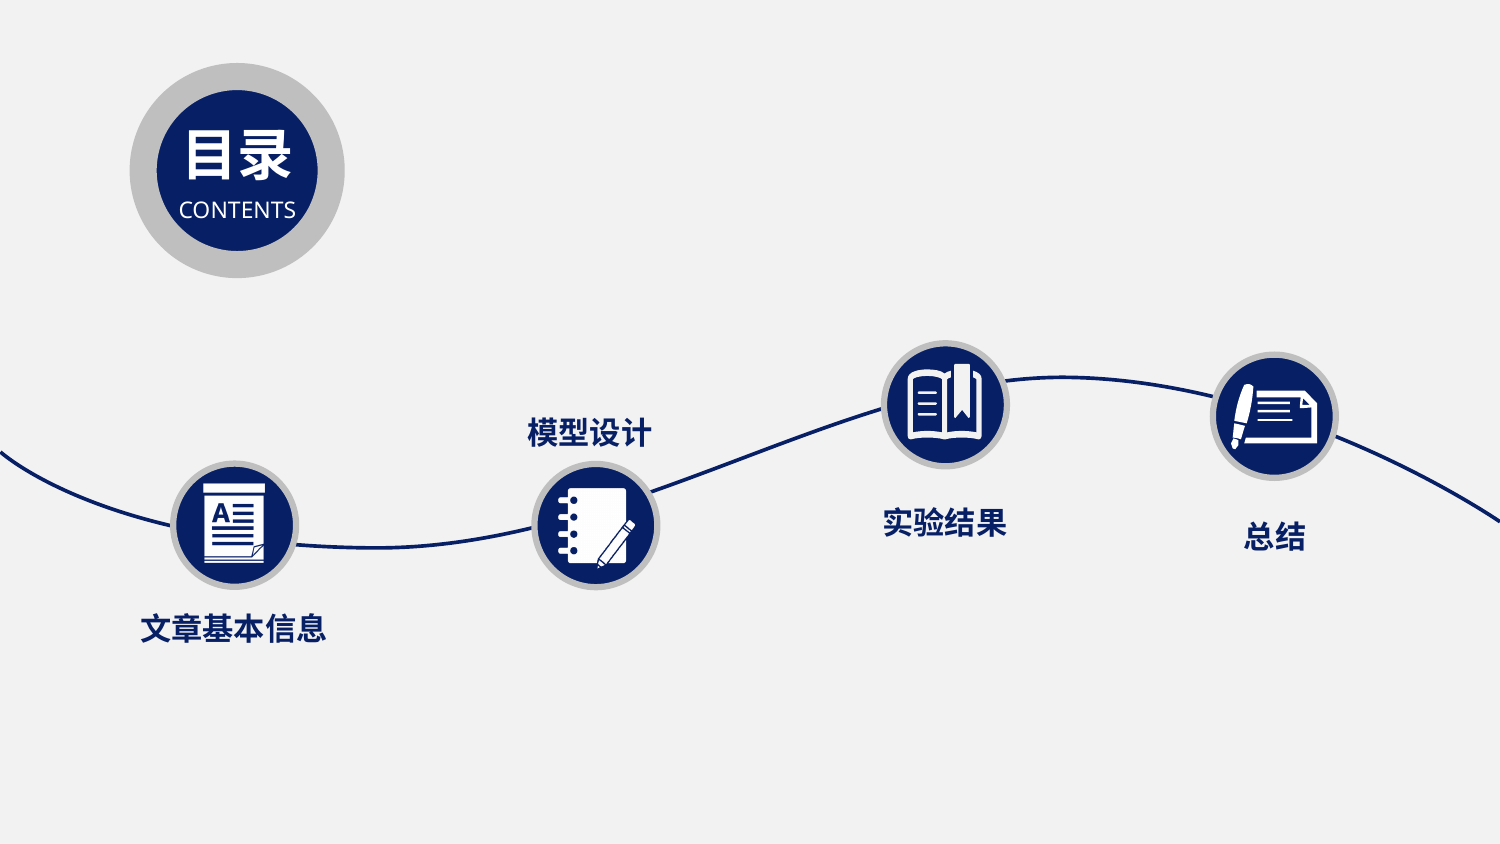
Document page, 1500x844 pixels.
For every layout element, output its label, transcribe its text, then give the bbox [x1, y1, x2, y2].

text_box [143, 76, 332, 265]
text_box 文章基本信息 [116, 602, 351, 655]
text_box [1212, 354, 1336, 478]
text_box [534, 463, 658, 588]
text_box [0, 451, 217, 526]
text_box 实验结果 [778, 496, 1111, 549]
text_box [658, 377, 1500, 522]
text_box 模型设计 [462, 406, 718, 459]
text_box [297, 465, 534, 548]
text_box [883, 343, 1007, 467]
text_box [173, 463, 297, 587]
text_box 总结 [1112, 509, 1439, 562]
